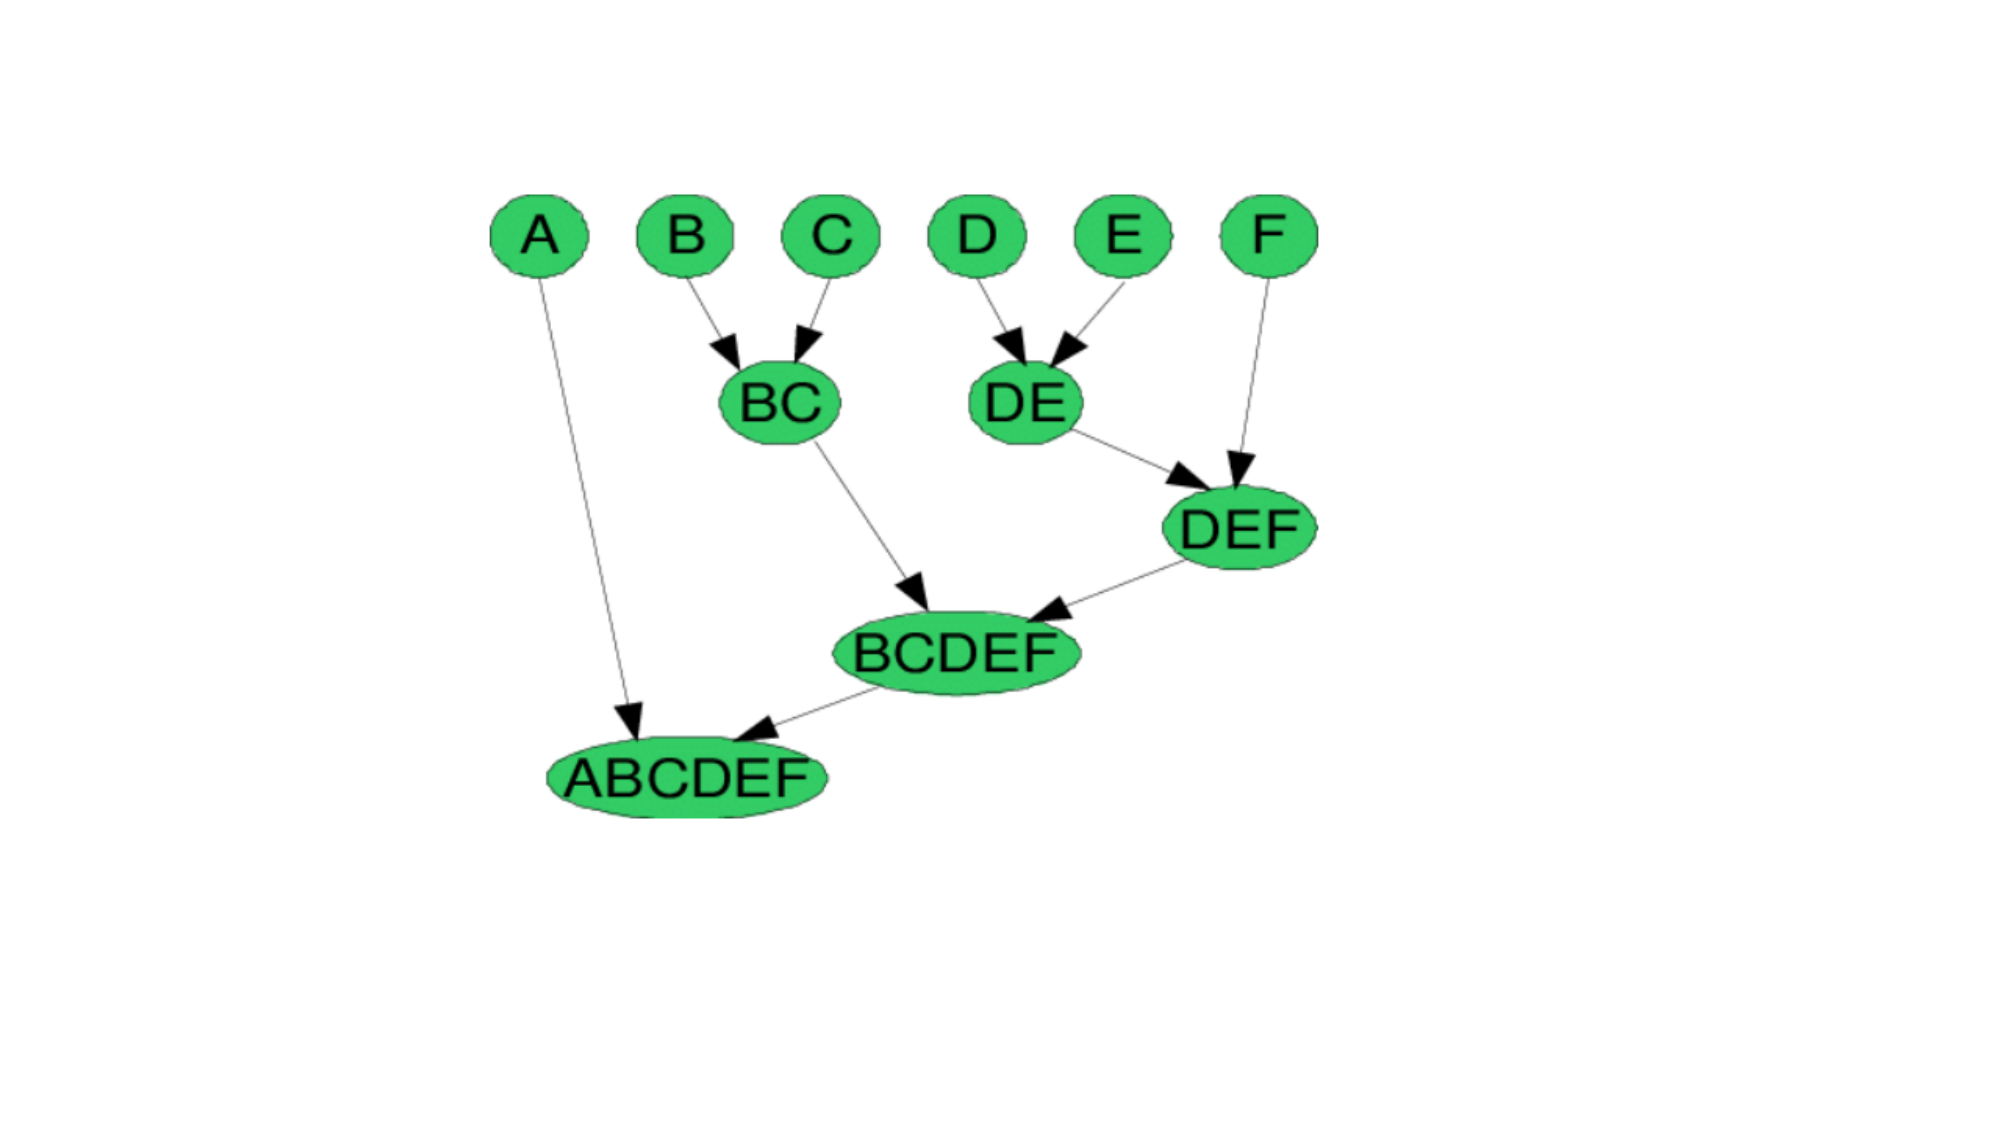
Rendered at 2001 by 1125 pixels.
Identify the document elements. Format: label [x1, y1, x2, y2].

picture [465, 176, 1403, 825]
